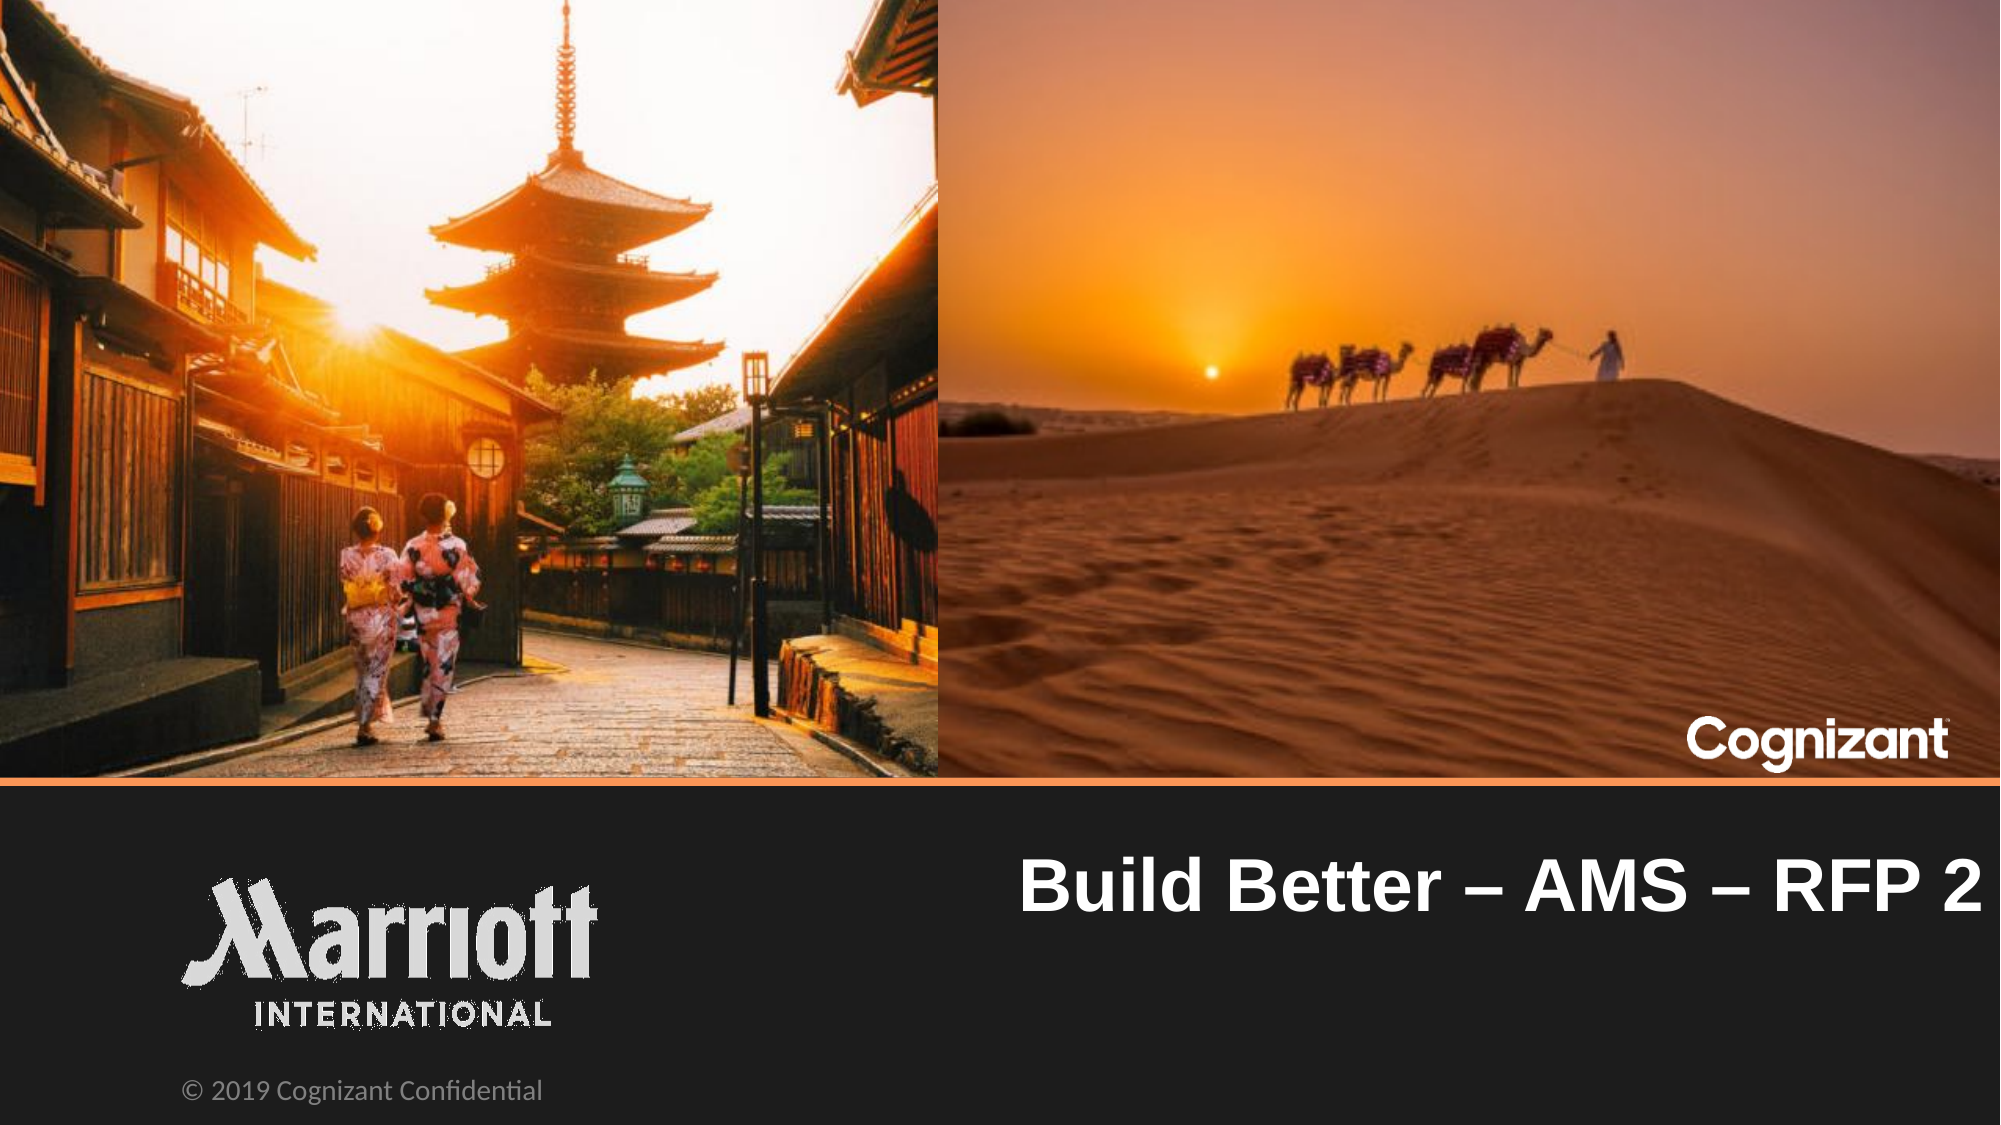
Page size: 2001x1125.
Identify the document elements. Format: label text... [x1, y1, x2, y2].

picture [0, 0, 2000, 777]
title Build Better – AMS – RFP 2 [1003, 847, 2000, 1065]
